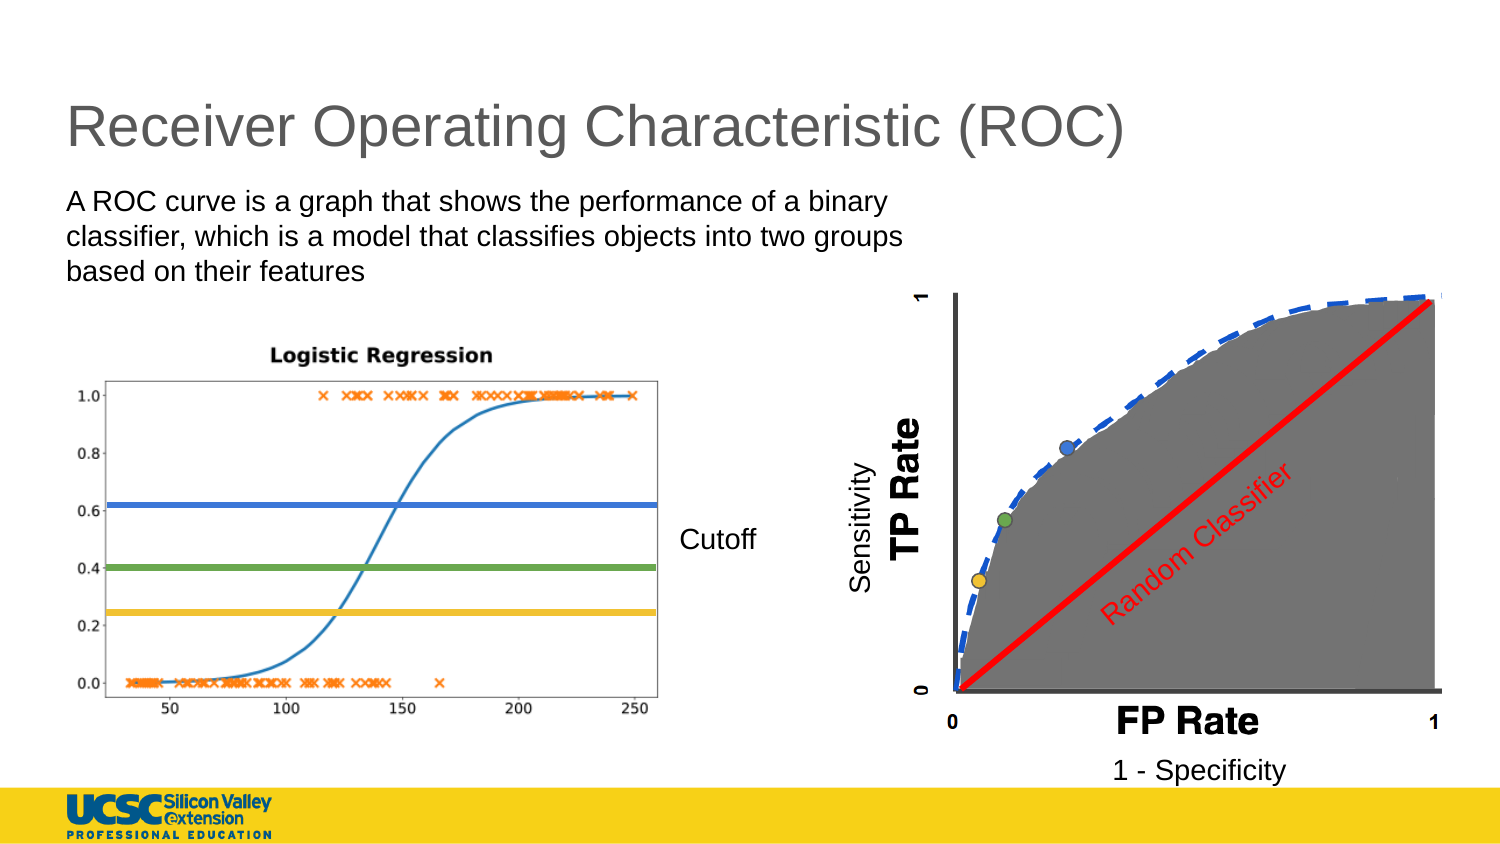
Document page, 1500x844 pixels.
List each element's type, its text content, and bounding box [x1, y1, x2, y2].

picture [60, 787, 277, 844]
text_box A ROC curve is a graph that shows the performance of a binary classifier, which is a model that classifies objects into two groups based on their features [51, 166, 974, 302]
title Receiver Operating Characteristic (ROC) [51, 72, 1449, 167]
picture [888, 251, 1458, 743]
picture [74, 319, 690, 722]
text_box Cutoff [693, 505, 779, 571]
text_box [960, 300, 1431, 690]
text_box 1 - Specificity [1032, 751, 1367, 801]
text_box Sensitivity [825, 398, 883, 660]
